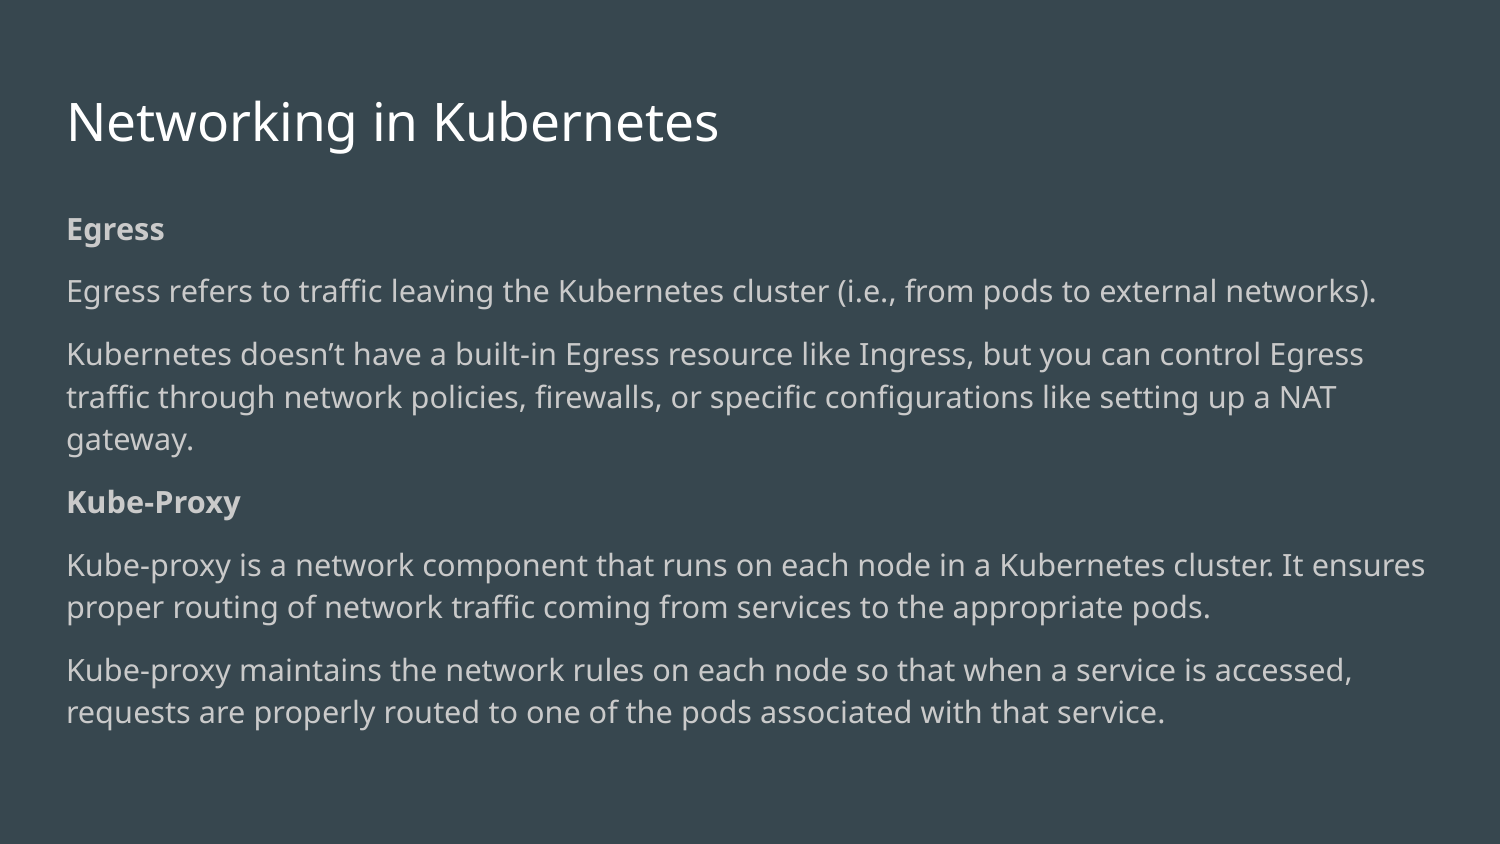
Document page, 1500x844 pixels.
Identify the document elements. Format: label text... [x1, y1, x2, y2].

list Egress Egress refers to traffic leaving the Kubernetes cluster (i.e., from pods to external networks). Kubernetes doesn’t have a built-in Egress resource like Ingress, but you can control Egress traffic through network policies, firewalls, or specific configurations like setting up a NAT gateway. Kube-Proxy Kube-proxy is a network component that runs on each node in a Kubernetes cluster. It ensures proper routing of network traffic coming from services to the appropriate pods. Kube-proxy maintains the network rules on each node so that when a service is accessed, requests are properly routed to one of the pods associated with that service. [51, 189, 1449, 750]
title Networking in Kubernetes [51, 72, 1449, 167]
